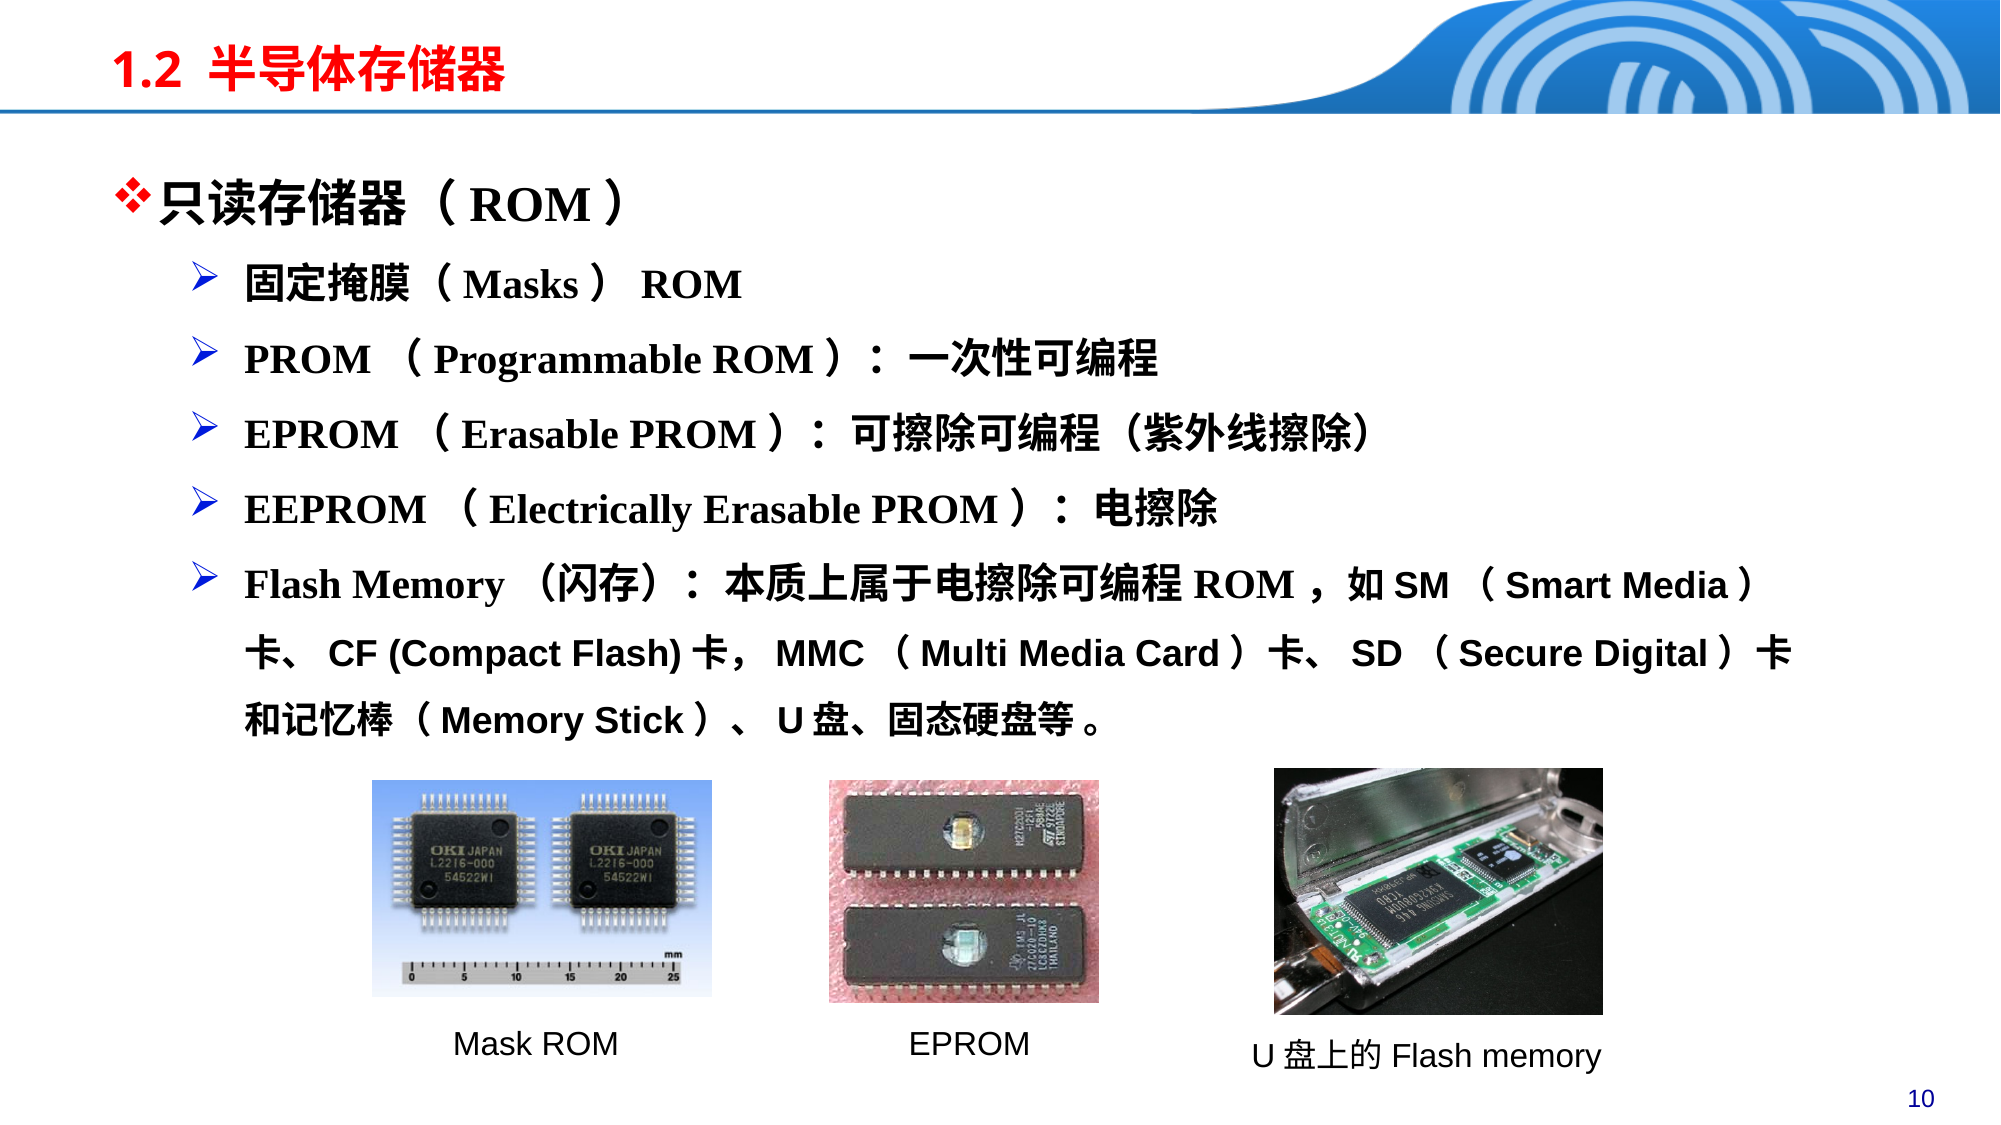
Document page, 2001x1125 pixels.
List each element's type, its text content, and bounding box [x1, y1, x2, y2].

picture [0, 0, 2000, 114]
picture [371, 780, 713, 998]
list 只读存储器（ROM） 固定掩膜（Masks）ROM PROM（Programmable ROM）：一次性可编程 EPROM（Erasable PROM）：可擦除可编程（紫外线擦除） EEPROM（Electrically Erasable PROM）：电擦除 Flash Memory（闪存）：本质上属于电擦除可编程ROM，如SM（Smart Media）卡、CF (Compact Flash)卡，MMC（Multi Media Card）卡、SD（Secure Digital）卡和记忆棒（Memory Stick）、U盘、固态硬盘等 。 [99, 136, 1804, 753]
text_box U盘上的Flash memory [1227, 1026, 1627, 1082]
picture [828, 780, 1099, 1004]
picture [1274, 768, 1603, 1016]
title 1.2 半导体存储器 [99, 40, 964, 103]
text_box EPROM [805, 1015, 1134, 1070]
text_box Mask ROM [372, 1015, 701, 1070]
